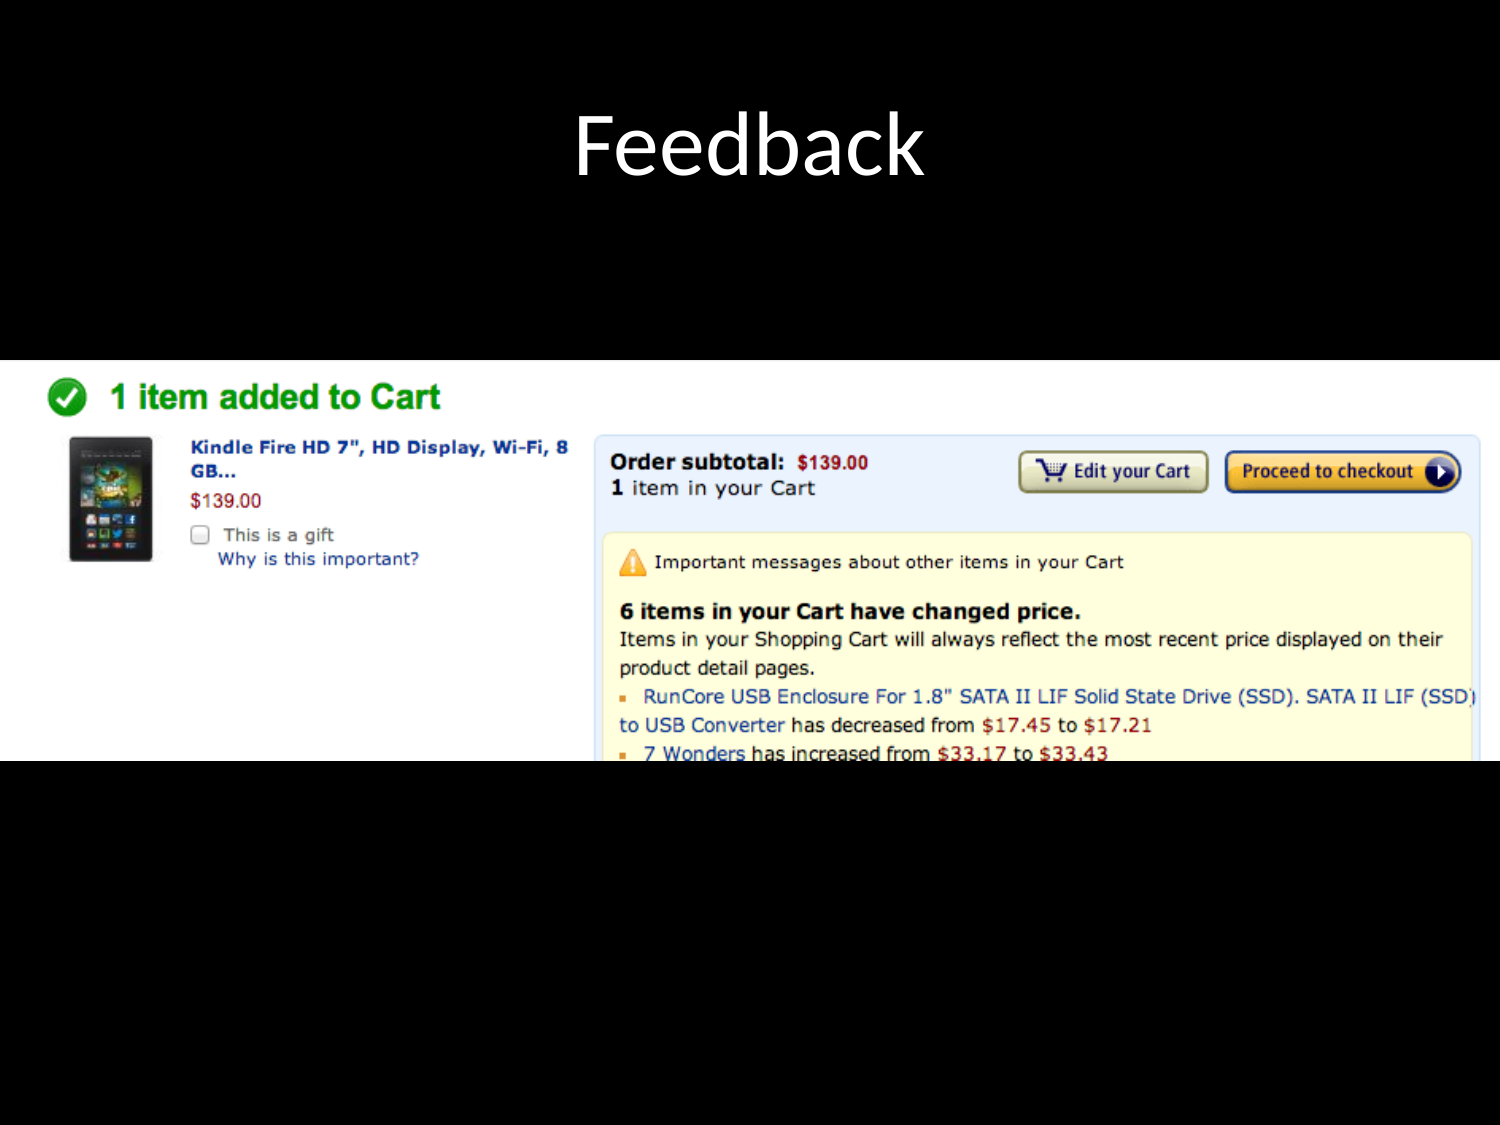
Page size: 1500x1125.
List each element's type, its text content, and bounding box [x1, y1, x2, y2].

picture [0, 360, 1500, 762]
title Feedback [75, 45, 1425, 233]
